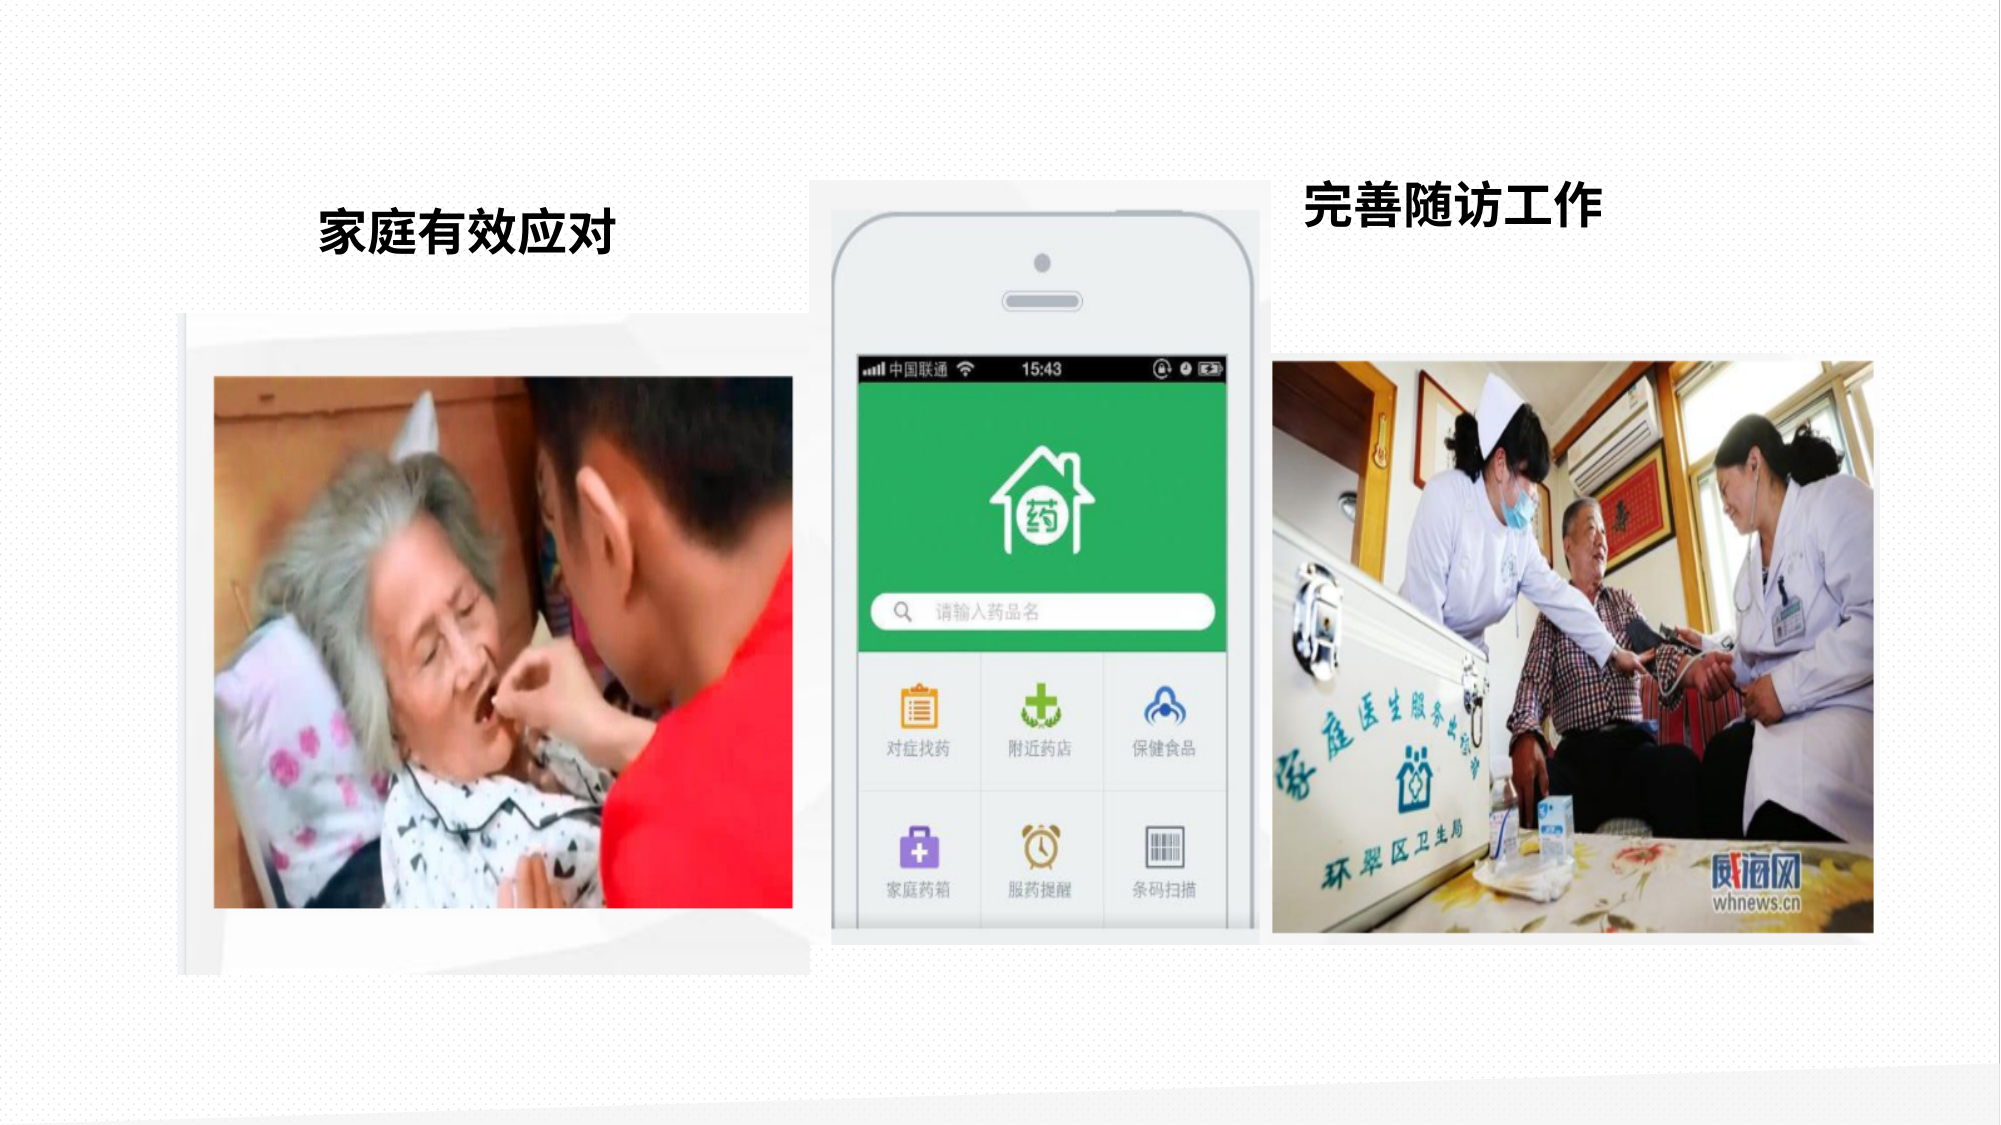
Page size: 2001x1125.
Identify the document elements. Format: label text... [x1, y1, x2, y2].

text_box 完善随访工作 [1288, 165, 1742, 255]
picture [0, 0, 2001, 1125]
text_box 家庭有效应对 [302, 192, 638, 255]
